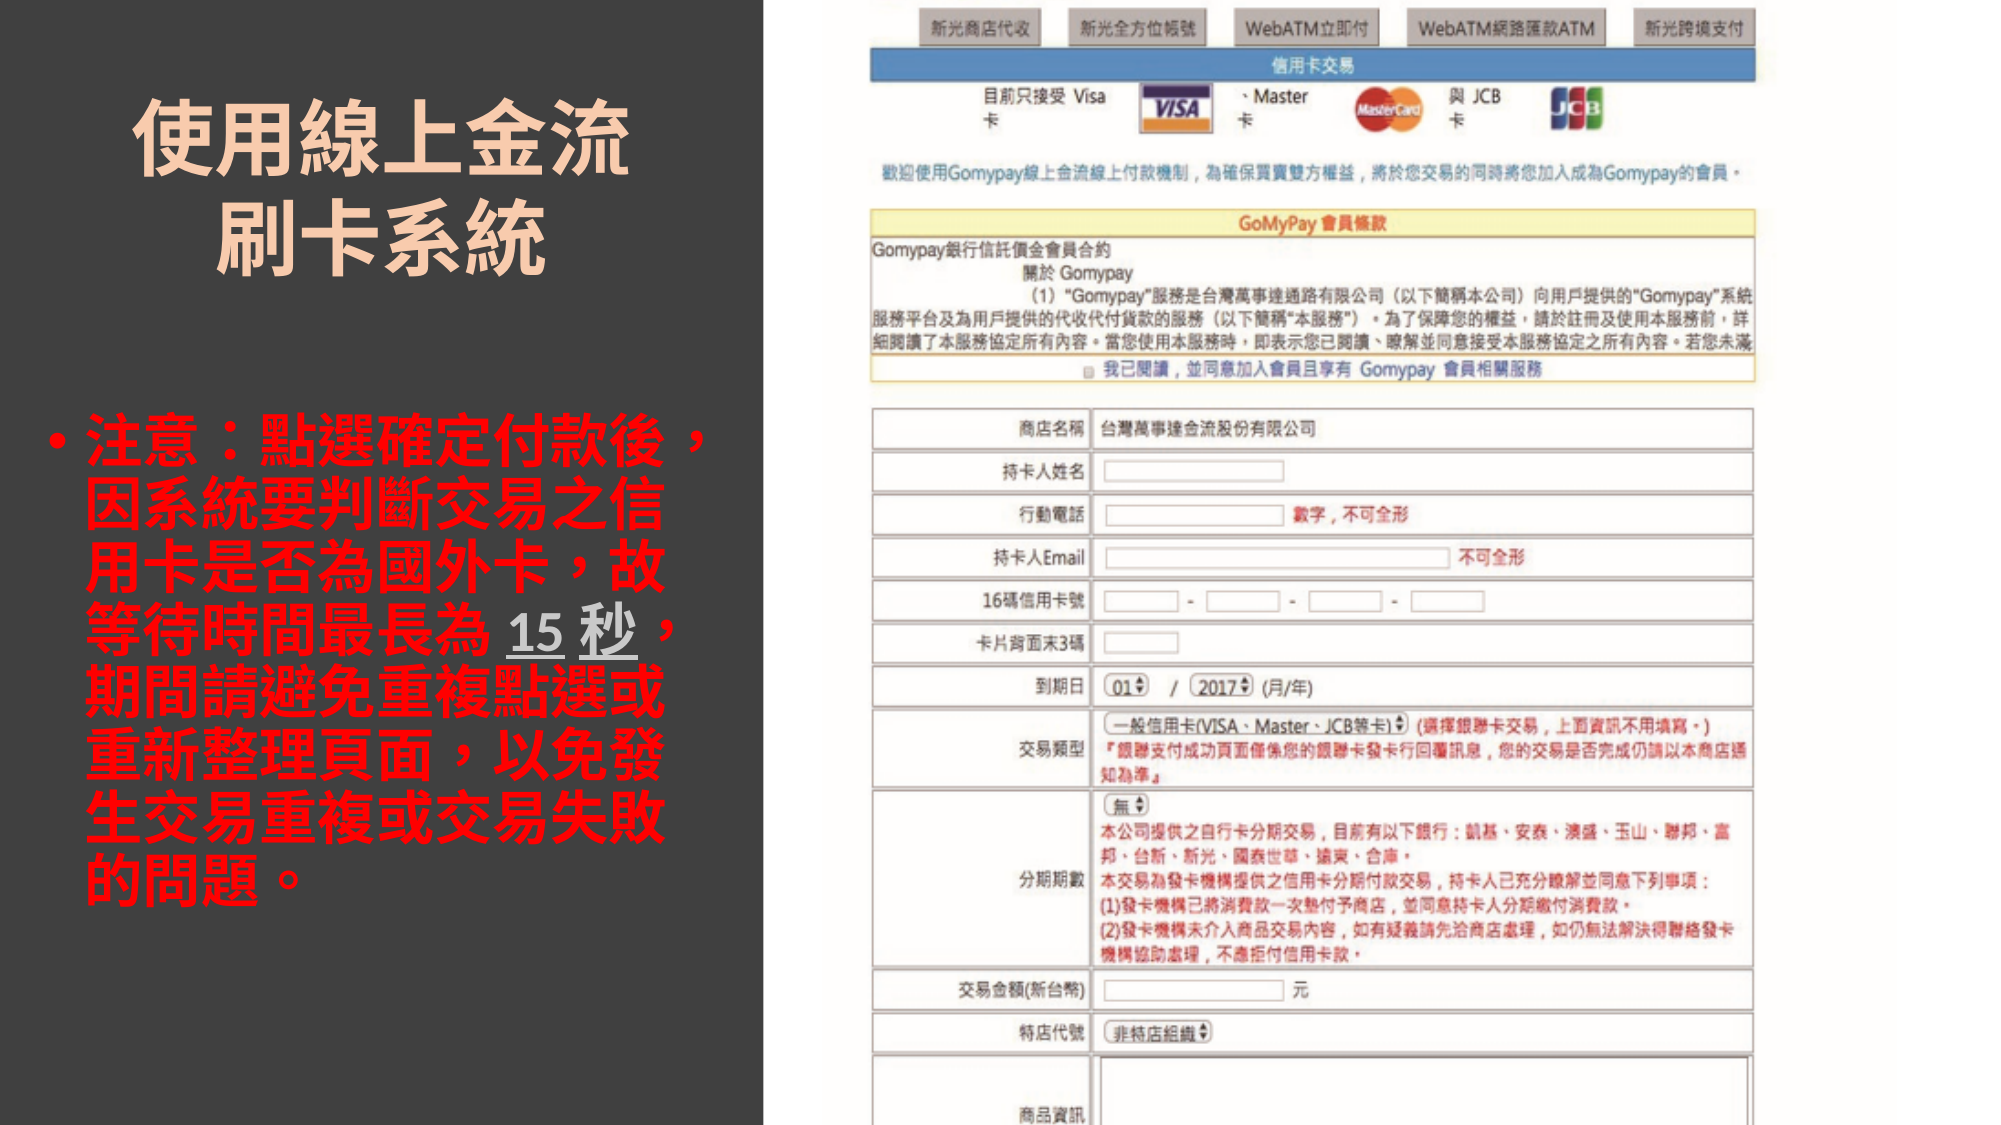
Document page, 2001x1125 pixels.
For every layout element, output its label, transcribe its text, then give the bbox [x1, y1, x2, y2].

text_box 使用線上金流 刷卡系統 [116, 78, 647, 294]
list 注意：點選確定付款後，因系統要判斷交易之信用卡是否為國外卡，故等待時間最長為15秒，期間請避免重複點選或重新整理頁面，以免發生交易重複或交易失敗的問題。 [32, 404, 732, 965]
text_box [0, 0, 764, 1125]
picture [822, 0, 1897, 1125]
